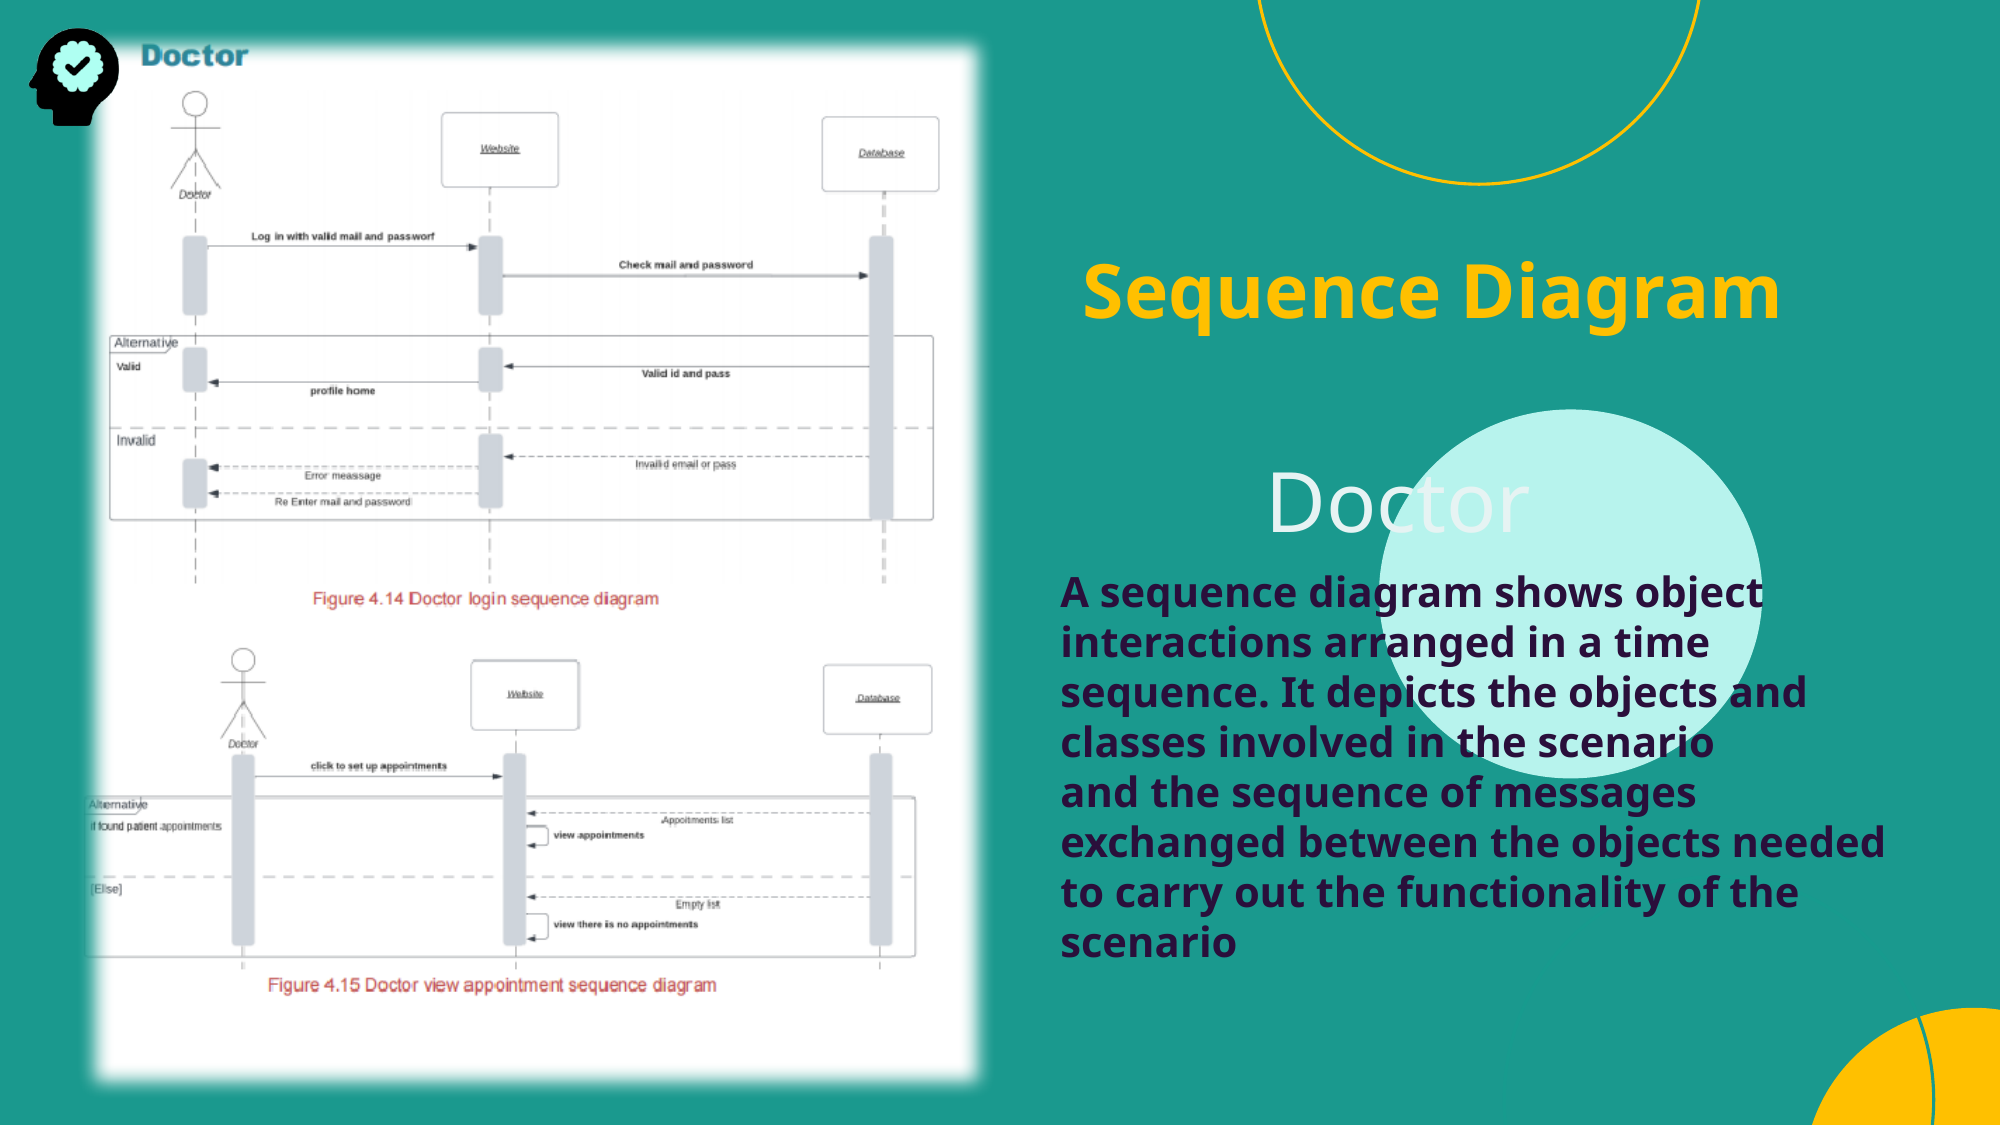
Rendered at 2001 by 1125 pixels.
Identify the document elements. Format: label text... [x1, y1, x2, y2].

text_box [1259, 0, 1699, 185]
text_box Sequence Diagram [1067, 235, 1799, 341]
picture [21, 21, 996, 1101]
text_box [1504, 1004, 1934, 1125]
text_box [1695, 453, 1759, 558]
text_box [1919, 1007, 2000, 1125]
text_box A sequence diagram shows object interactions arranged in a time sequence. It depicts the objects and classes involved in the scenario and the sequence of messages exchanged between the objects needed to carry out the functionality of the scenario [1045, 558, 1913, 1054]
text_box Doctor [1130, 412, 1695, 558]
